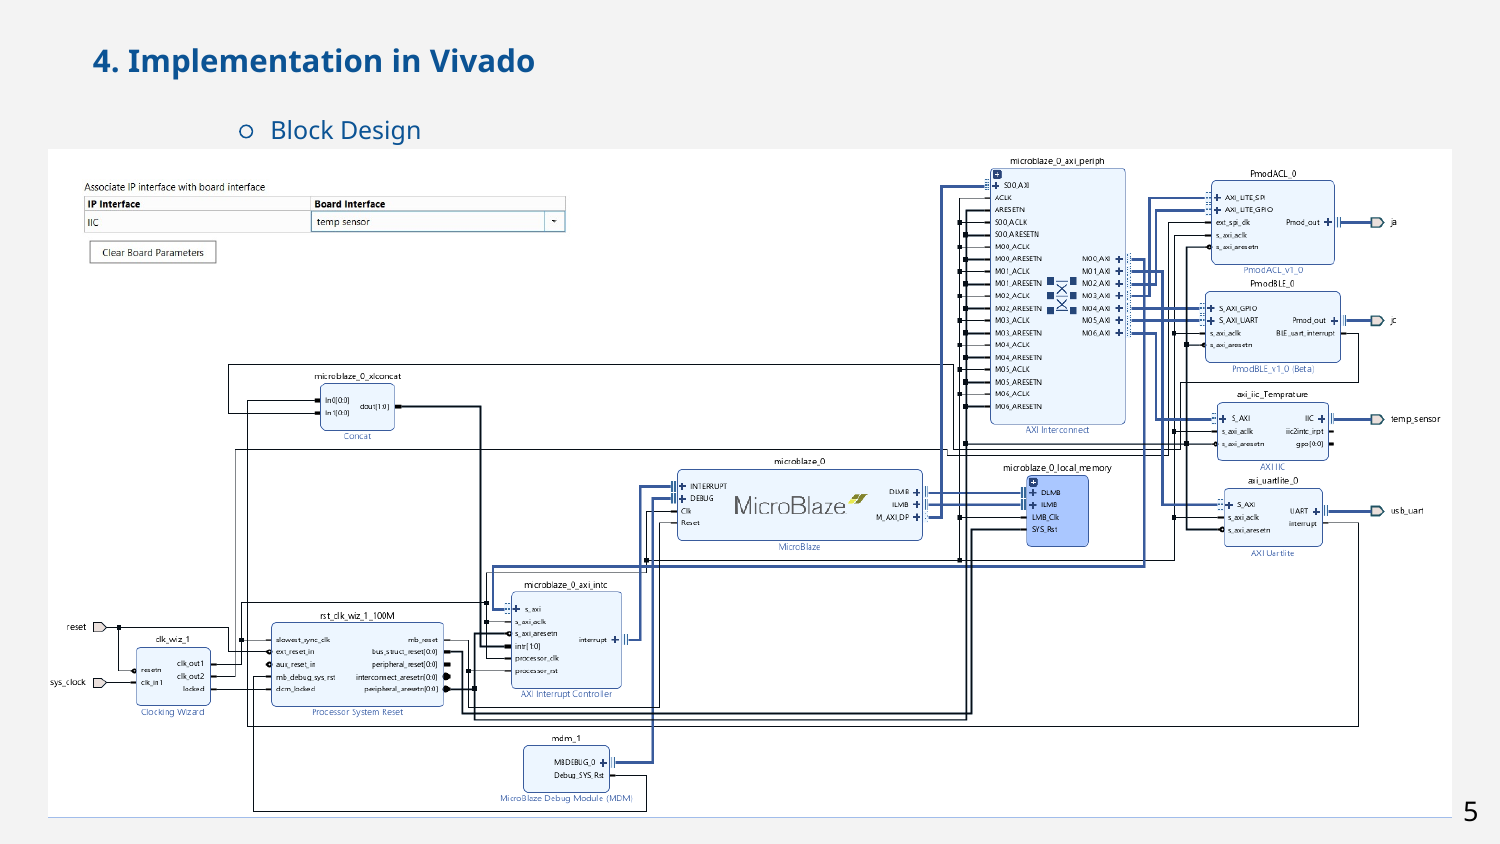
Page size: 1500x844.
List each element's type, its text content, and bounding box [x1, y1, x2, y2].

subtitle 4. Implementation in Vivado [77, 25, 977, 85]
subtitle Block Design [255, 99, 1174, 147]
picture [48, 149, 1452, 819]
slide_number 5 [1403, 779, 1494, 844]
text_box [239, 125, 253, 138]
